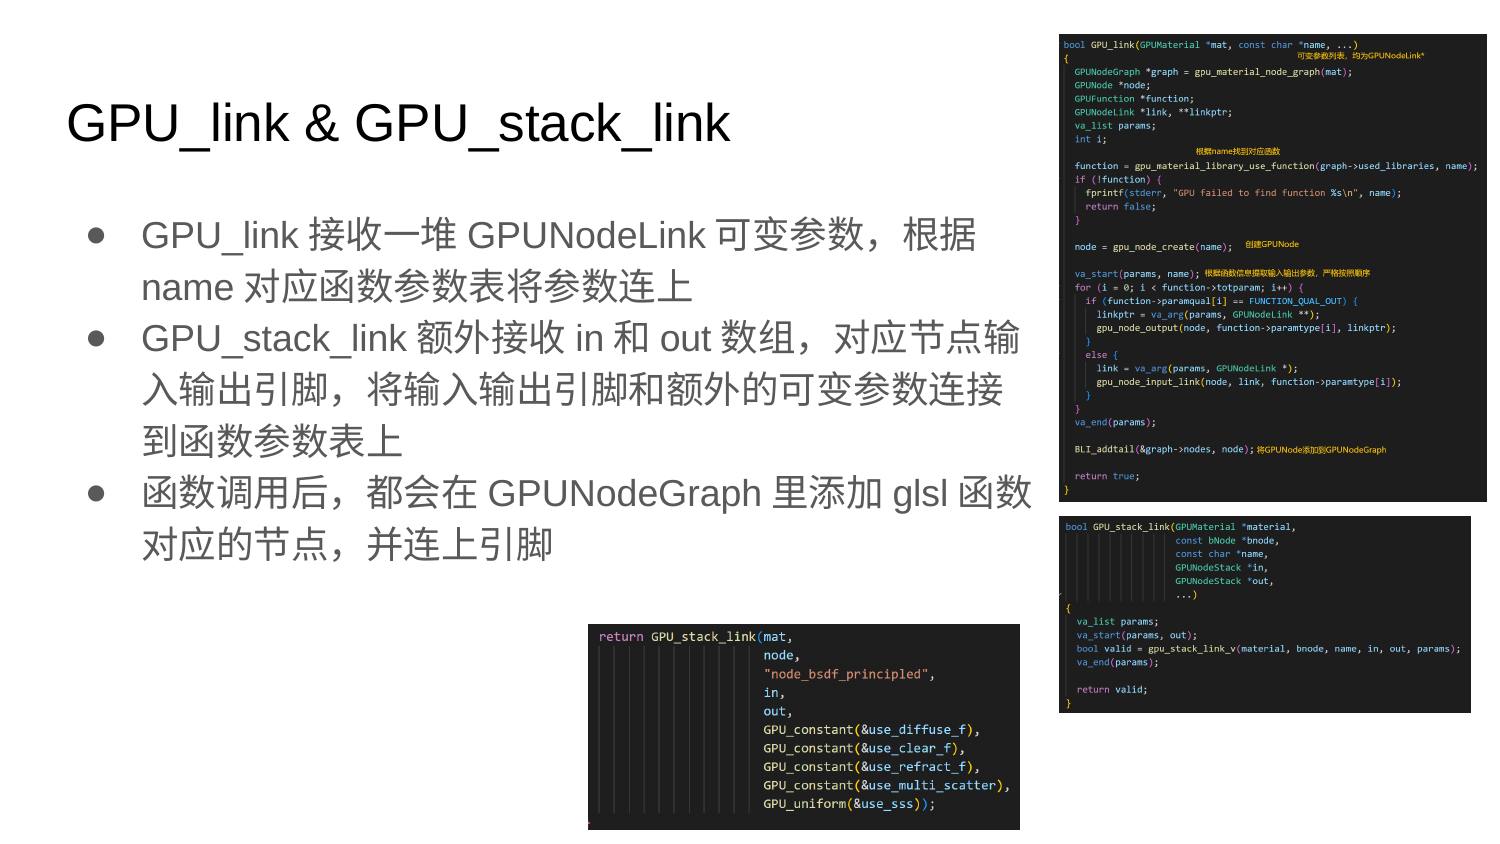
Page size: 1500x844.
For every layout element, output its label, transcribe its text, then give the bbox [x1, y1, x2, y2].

picture [1059, 515, 1471, 713]
list GPU_link接收一堆GPUNodeLink可变参数，根据name对应函数参数表将参数连上 GPU_stack_link额外接收in和out数组，对应节点输入输出引脚，将输入输出引脚和额外的可变参数连接到函数参数表上 函数调用后，都会在GPUNodeGraph里添加glsl函数对应的节点，并连上引脚 [51, 189, 1053, 750]
picture [587, 624, 1020, 831]
picture [1059, 34, 1488, 502]
title GPU_link & GPU_stack_link [51, 72, 1054, 167]
